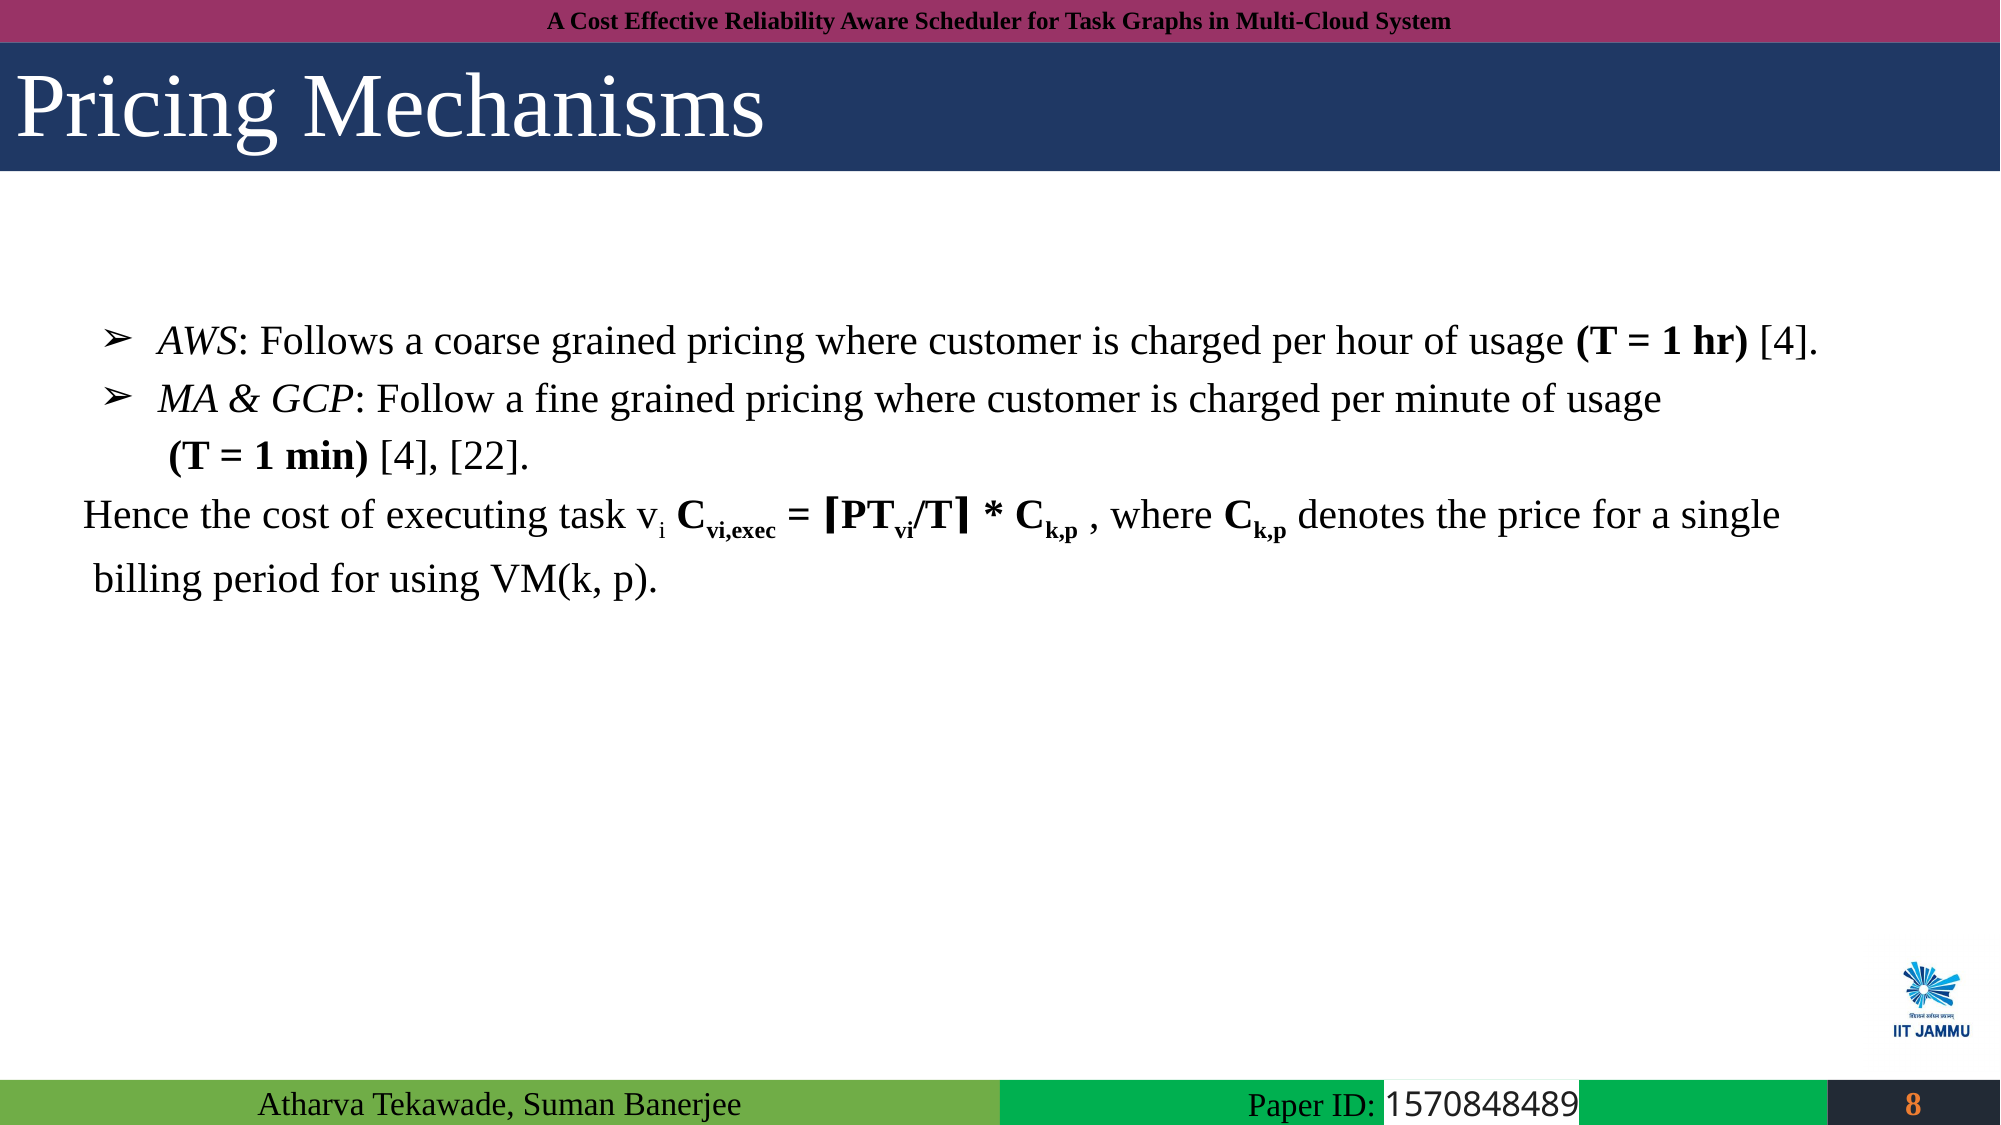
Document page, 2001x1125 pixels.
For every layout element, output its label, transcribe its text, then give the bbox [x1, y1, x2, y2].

text_box AWS: Follows a coarse grained pricing where customer is charged per hour of usage (T = 1 hr) [4]. MA & GCP: Follow a fine grained pricing where customer is charged per minute of usage (T = 1 min) [4], [22]. Hence the cost of executing task vi Cvi,exec = ⌈PTvi/T⌉ * Ck,p , where Ck,p denotes the price for a single billing period for using VM(k, p). [67, 247, 1850, 666]
picture [1863, 934, 2000, 1072]
title Pricing Mechanisms [0, 42, 2000, 172]
